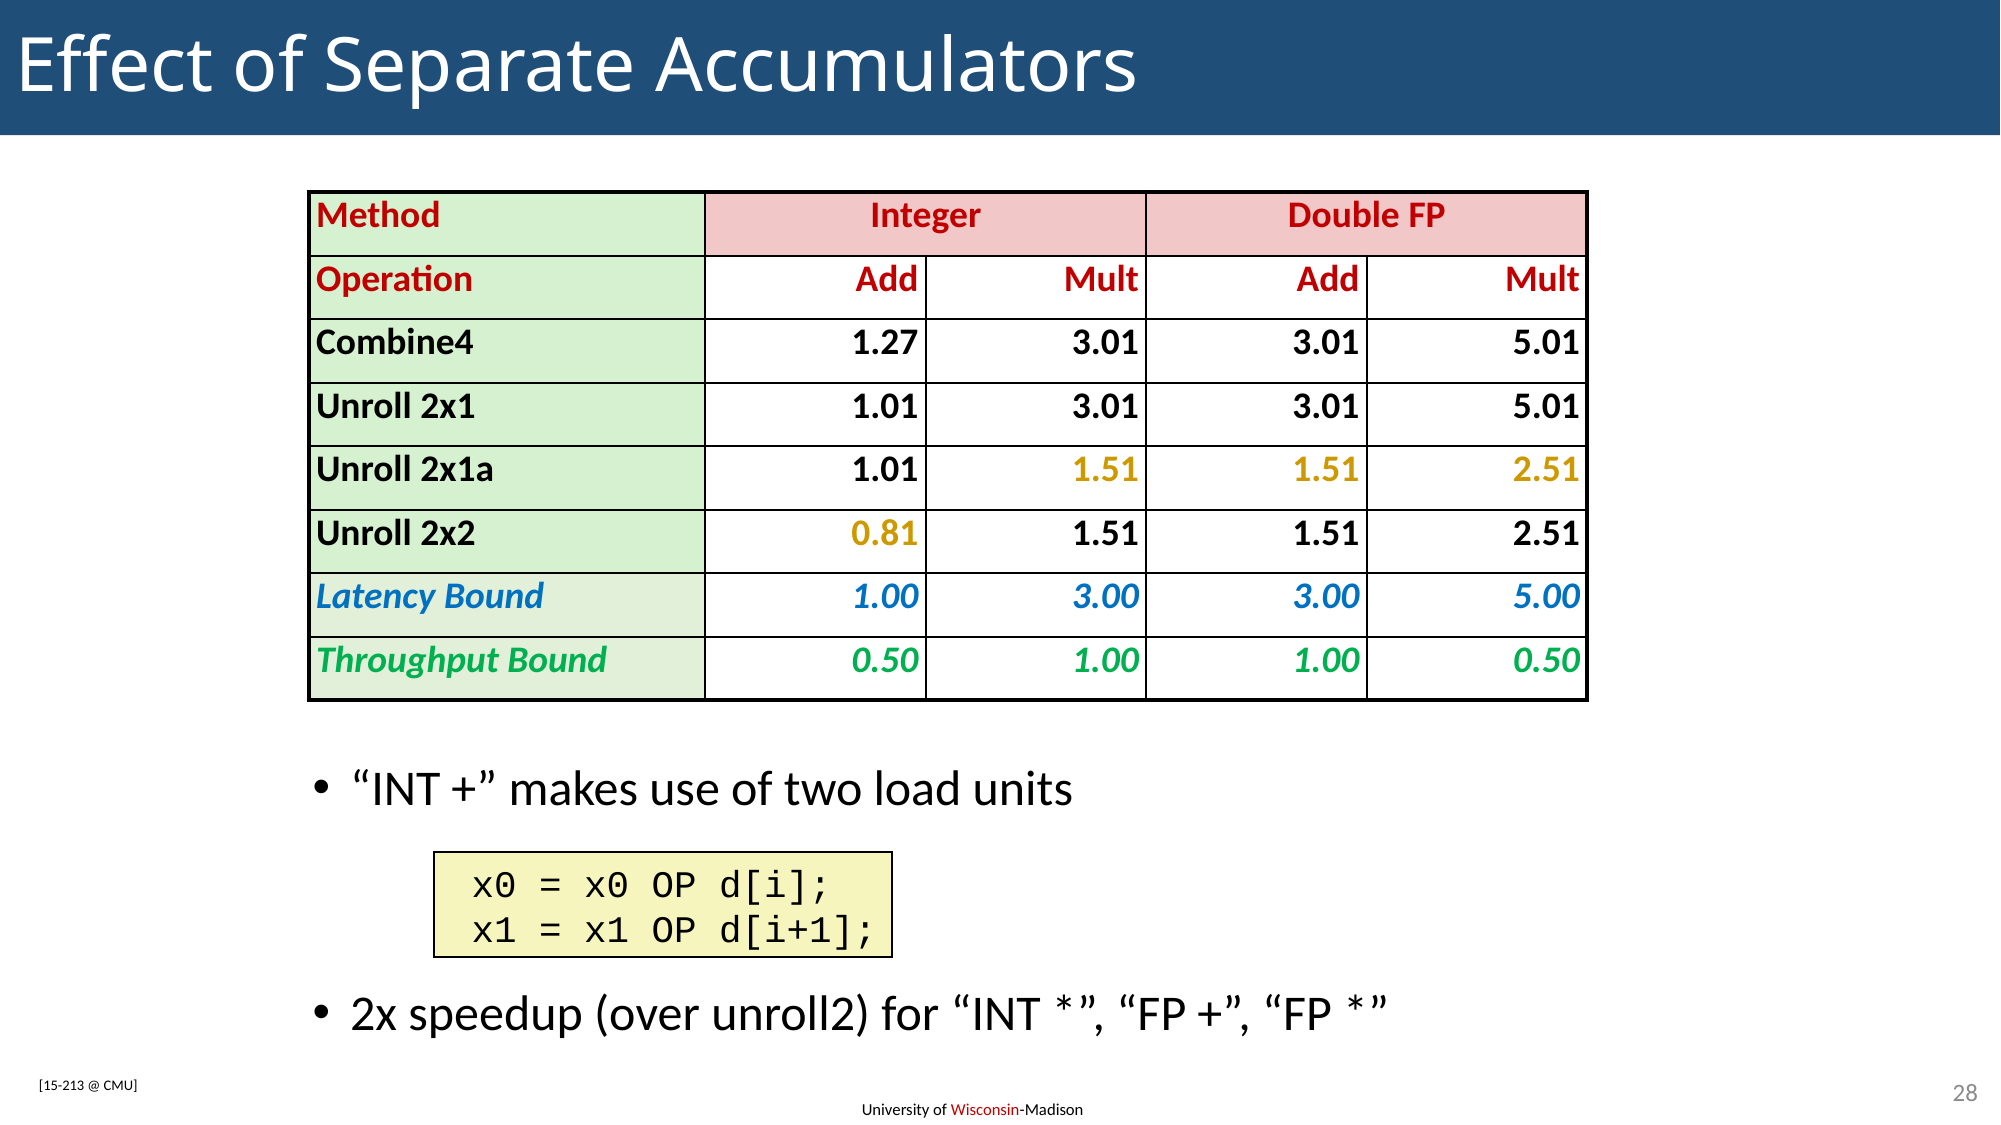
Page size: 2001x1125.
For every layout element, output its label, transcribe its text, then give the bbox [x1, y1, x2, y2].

table_cell Unroll 2x1a [311, 447, 704, 509]
table_cell 1.00 [927, 638, 1145, 698]
table_cell 0.50 [706, 638, 925, 698]
table_cell Add [706, 257, 925, 318]
table_cell Mult [927, 257, 1145, 318]
table_cell Unroll 2x1 [311, 384, 704, 445]
table_cell 3.01 [927, 320, 1145, 382]
table_cell 0.81 [706, 511, 925, 572]
table_cell 1.01 [706, 447, 925, 509]
table_cell 1.00 [706, 574, 925, 636]
table_cell Unroll 2x2 [311, 511, 704, 572]
table_cell 3.01 [927, 384, 1145, 445]
table_cell 5.01 [1368, 384, 1585, 445]
list “INT +” makes use of two load units 2x speedup (over unroll2) for “INT *”, “FP +”, “FP *” [297, 755, 1661, 1063]
table_header Double FP [1147, 194, 1585, 255]
table_cell Latency Bound [311, 574, 704, 636]
table_cell Operation [311, 257, 704, 318]
table_cell 1.01 [706, 384, 925, 445]
table_header Integer [706, 194, 1145, 255]
table_cell 3.00 [1147, 574, 1366, 636]
table_cell 1.27 [706, 320, 925, 382]
table_header Method [311, 194, 704, 255]
slide_number 28 [1879, 1069, 1994, 1114]
table_cell 1.51 [927, 447, 1145, 509]
table_cell Combine4 [311, 320, 704, 382]
table_cell 1.51 [927, 511, 1145, 572]
table_cell 5.00 [1368, 574, 1585, 636]
table_cell 3.01 [1147, 320, 1366, 382]
table_cell Add [1147, 257, 1366, 318]
table_cell Mult [1368, 257, 1585, 318]
table_cell 1.51 [1147, 447, 1366, 509]
table_cell 2.51 [1368, 511, 1585, 572]
table_cell 3.00 [927, 574, 1145, 636]
table_cell 1.51 [1147, 511, 1366, 572]
table_cell 2.51 [1368, 447, 1585, 509]
title Effect of Separate Accumulators [0, 0, 2000, 136]
table_cell 5.01 [1368, 320, 1585, 382]
text_box x0 = x0 OP d[i]; x1 = x1 OP d[i+1]; [434, 852, 892, 957]
table_cell Throughput Bound [311, 638, 704, 698]
table_cell 3.01 [1147, 384, 1366, 445]
table_cell 1.00 [1147, 638, 1366, 698]
table_cell 0.50 [1368, 638, 1585, 698]
